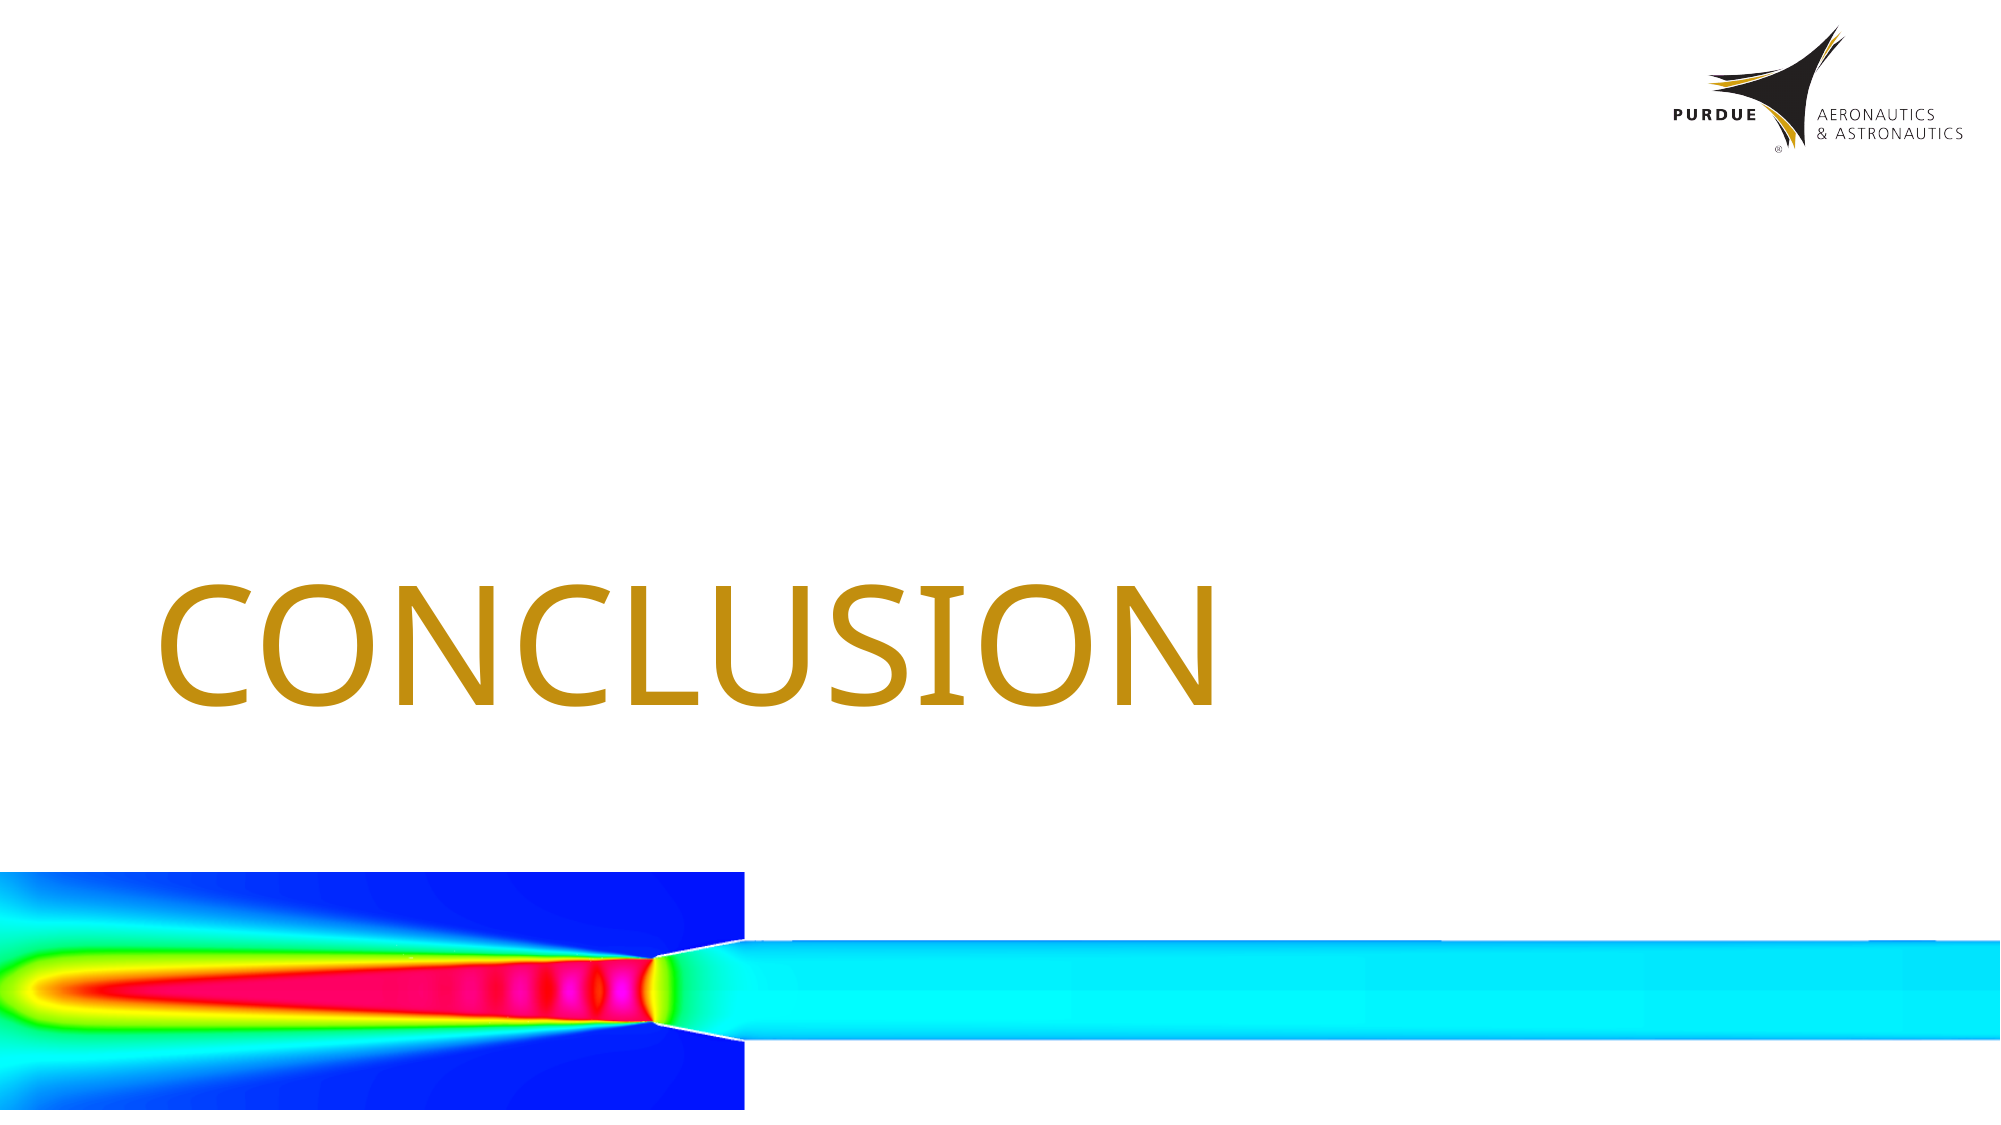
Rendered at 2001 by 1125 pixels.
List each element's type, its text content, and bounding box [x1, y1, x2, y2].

title CONCLUSION [136, 280, 1862, 749]
picture [1666, 0, 1970, 170]
picture [0, 872, 2000, 1110]
